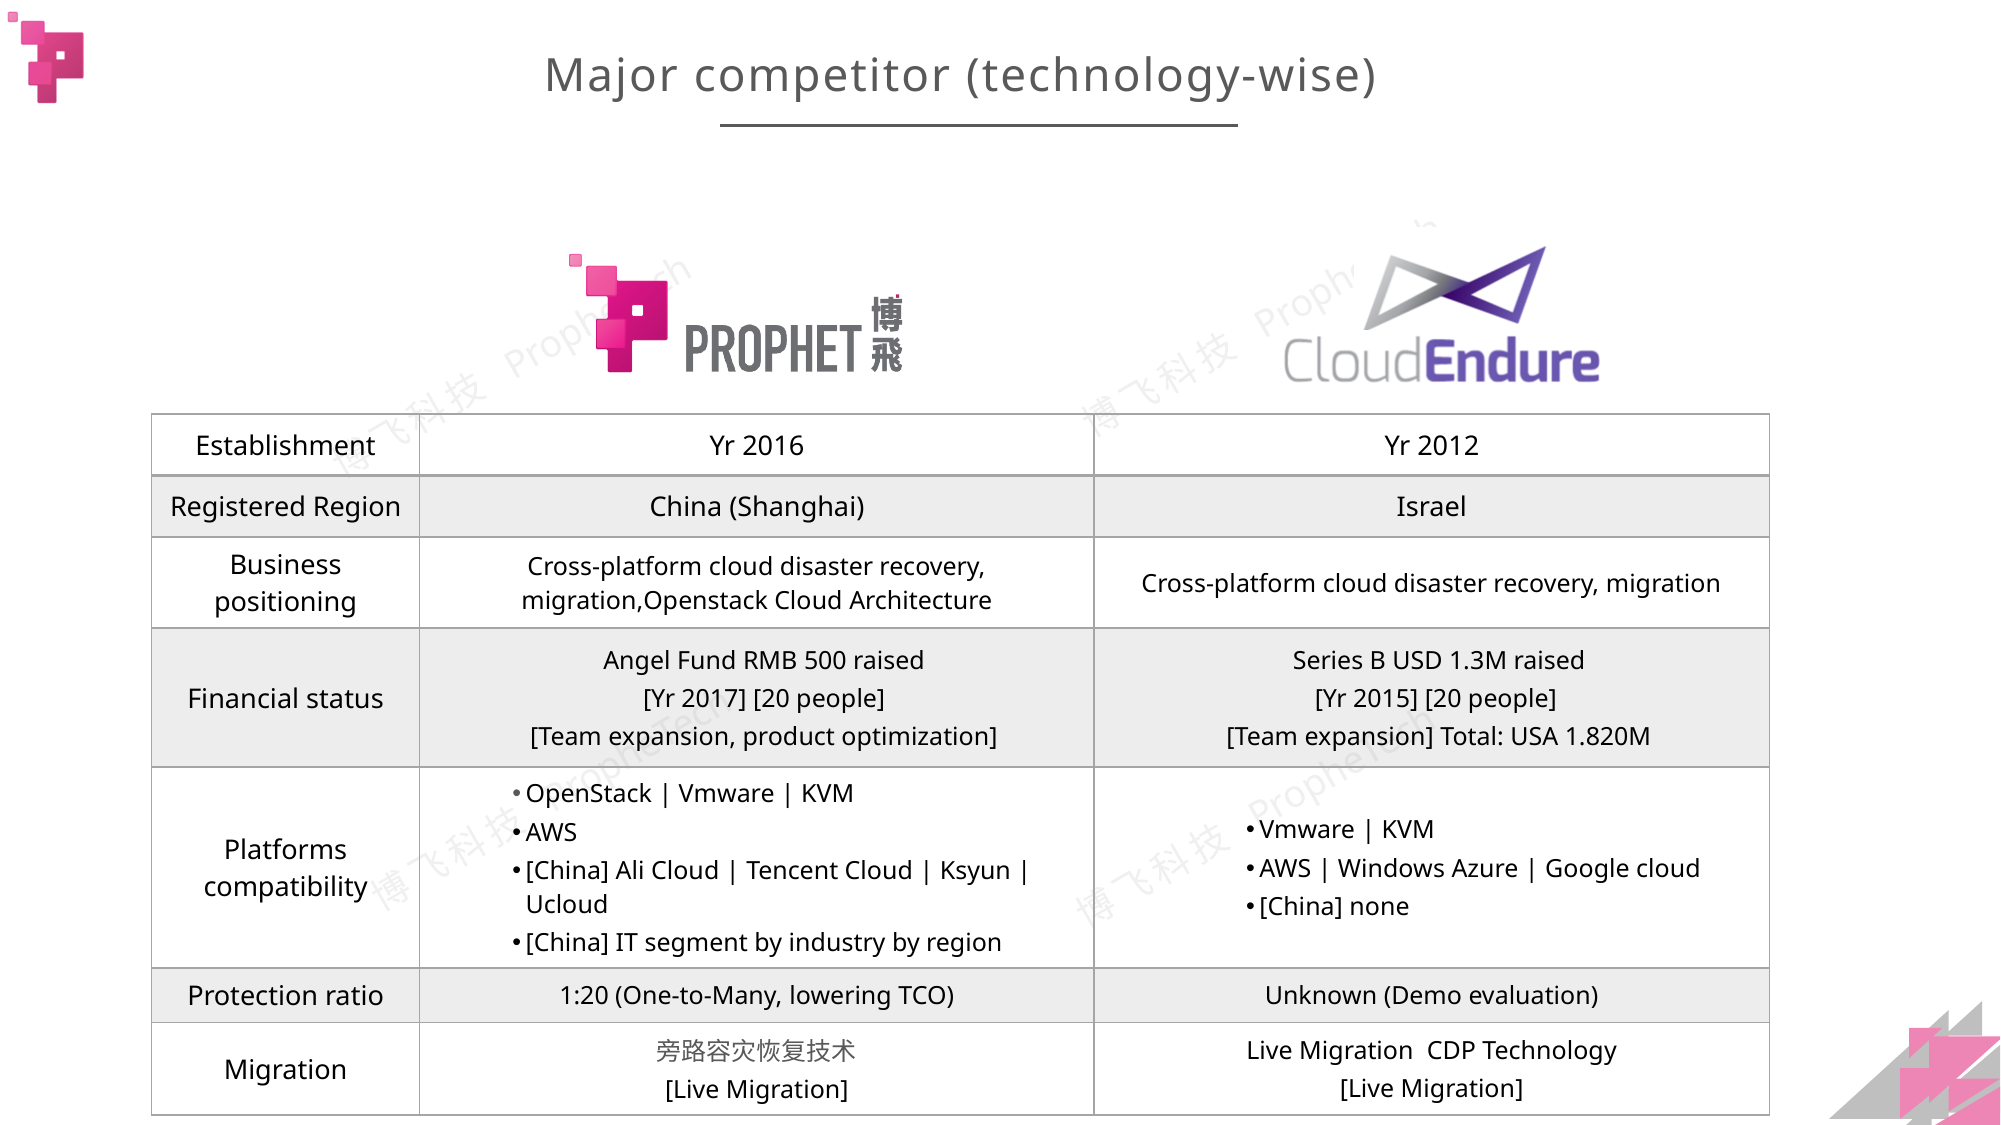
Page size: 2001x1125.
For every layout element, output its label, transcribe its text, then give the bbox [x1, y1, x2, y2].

table_cell Angel Fund RMB 500 raised [Yr 2017] [20 people] [Team expansion, product optimization] [420, 629, 1093, 766]
picture [0, 8, 99, 110]
table_cell Protection ratio [152, 969, 419, 1022]
title Major competitor (technology-wise) [524, 24, 1397, 126]
table_cell Unknown (Demo evaluation) [1095, 969, 1769, 1022]
picture [549, 235, 930, 402]
table_cell Registered Region [152, 477, 419, 536]
table_cell 旁路容灾恢复技术 [Live Migration] [420, 1023, 1093, 1114]
table_header Yr 2016 [420, 415, 1093, 474]
table_cell Live Migration CDP Technology [Live Migration] [1095, 1023, 1769, 1114]
table_header Yr 2012 [1095, 415, 1769, 474]
table_header Establishment [152, 415, 419, 474]
table_cell Cross-platform cloud disaster recovery, migration [1095, 538, 1769, 627]
table_cell Vmware | KVM AWS | Windows Azure | Google cloud [China] none [1095, 768, 1769, 967]
table_cell 1:20 (One-to-Many, lowering TCO) [420, 969, 1093, 1022]
table_cell China (Shanghai) [420, 477, 1093, 536]
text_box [1279, 227, 1607, 388]
table_cell Israel [1095, 477, 1769, 536]
table_cell Series B USD 1.3M raised [Yr 2015] [20 people] [Team expansion] Total: USA 1.820M [1095, 629, 1769, 766]
table_cell Financial status [152, 629, 419, 766]
table_cell Platforms compatibility [152, 768, 419, 967]
table_cell Business positioning [152, 538, 419, 627]
table_cell Migration [152, 1023, 419, 1114]
table_cell OpenStack | Vmware | KVM AWS [China] Ali Cloud | Tencent Cloud | Ksyun | Ucloud [China] IT segment by industry by region [420, 768, 1093, 967]
table_cell Cross-platform cloud disaster recovery, migration,Openstack Cloud Architecture [420, 538, 1093, 627]
